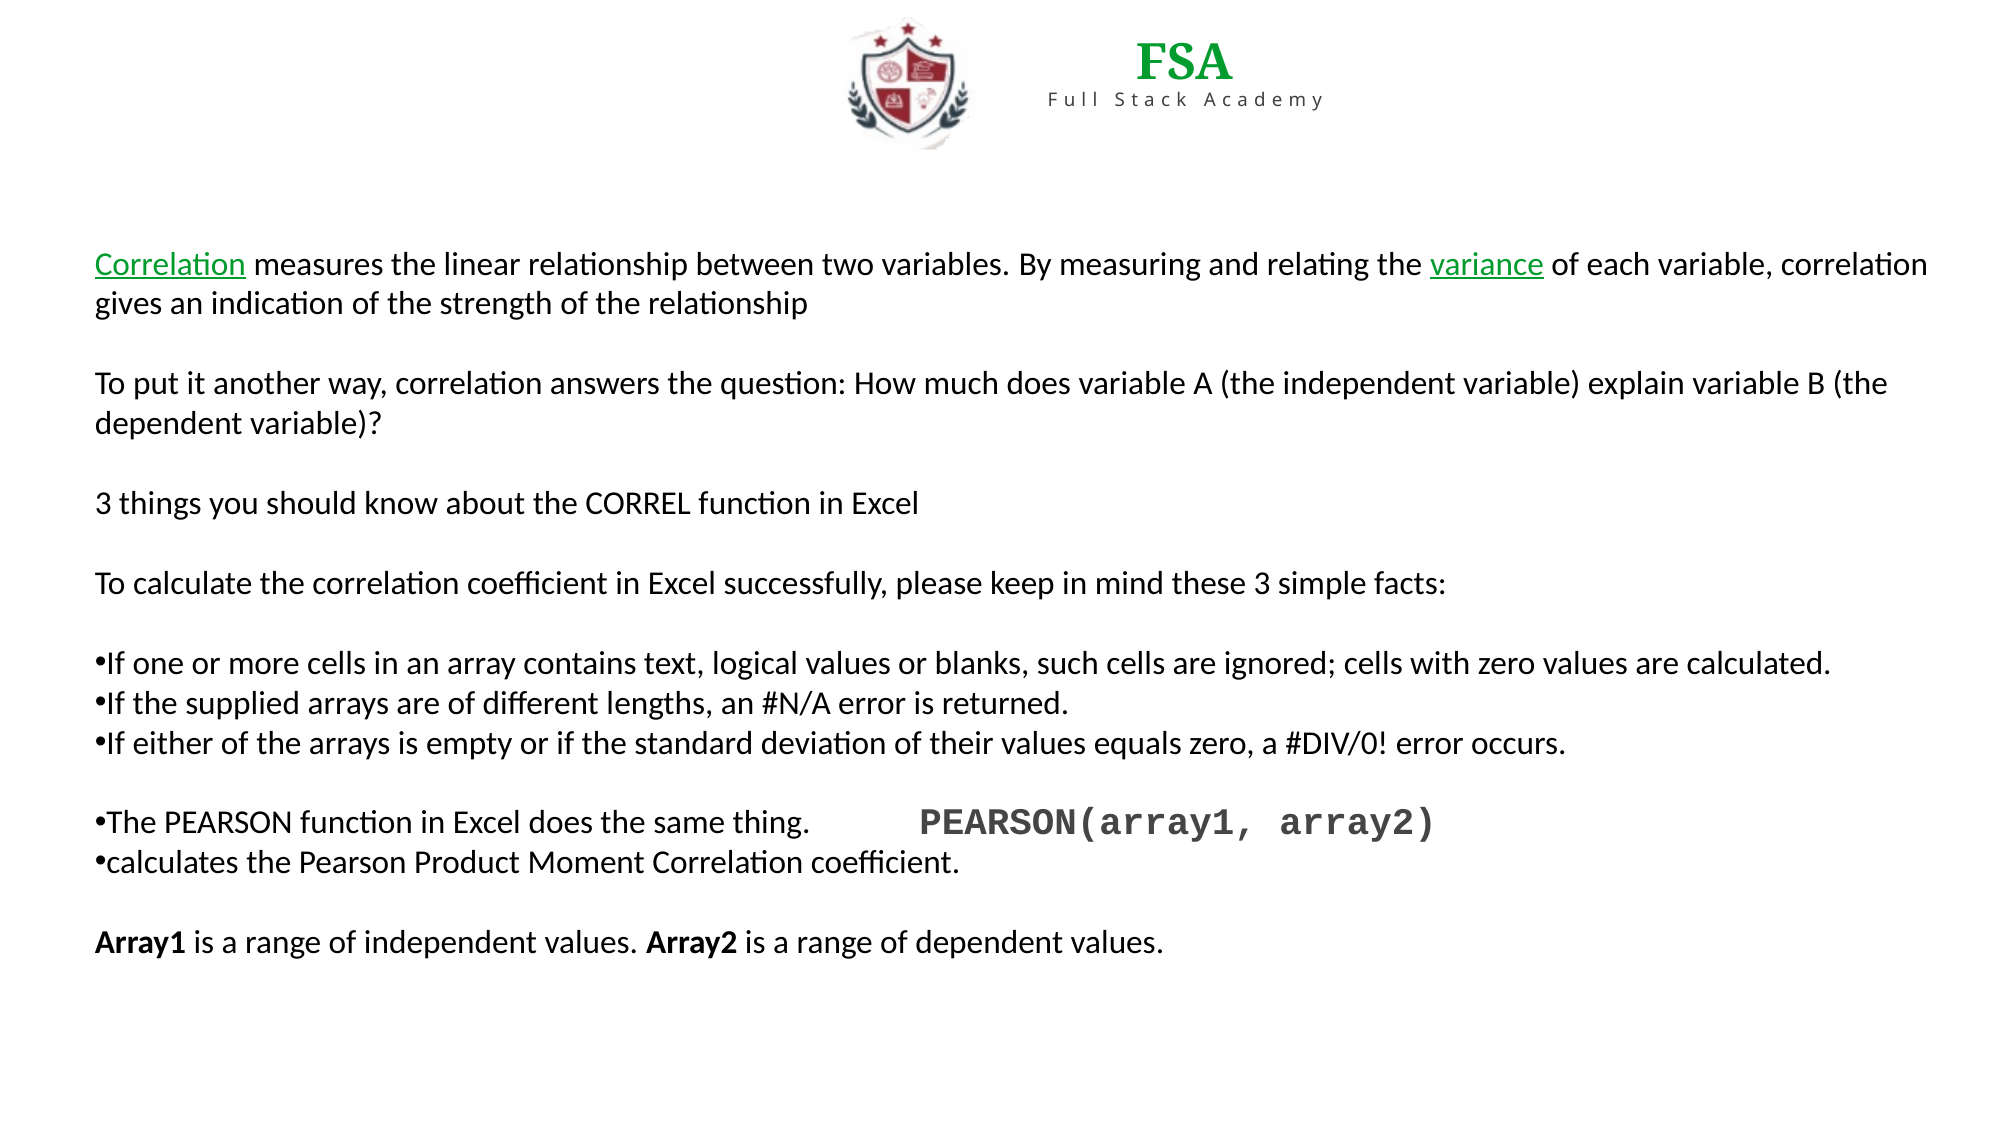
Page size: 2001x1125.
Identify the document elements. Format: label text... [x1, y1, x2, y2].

text_box Correlation measures the linear relationship between two variables. By measuring and relating the variance of each variable, correlation gives an indication of the strength of the relationship To put it another way, correlation answers the question: How much does variable A (the independent variable) explain variable B (the dependent variable)? 3 things you should know about the CORREL function in Excel To calculate the correlation coefficient in Excel successfully, please keep in mind these 3 simple facts: If one or more cells in an array contains text, logical values or blanks, such cells are ignored; cells with zero values are calculated. If the supplied arrays are of different lengths, an #N/A error is returned. If either of the arrays is empty or if the standard deviation of their values equals zero, a #DIV/0! error occurs. The PEARSON function in Excel does the same thing. calculates the Pearson Product Moment Correlation coefficient. Array1 is a range of independent values. Array2 is a range of dependent values. [79, 234, 2000, 1048]
text_box FSA Full Stack Academy [979, 51, 1415, 118]
picture [827, 16, 979, 153]
text_box PEARSON(array1, array2) [904, 789, 1452, 850]
